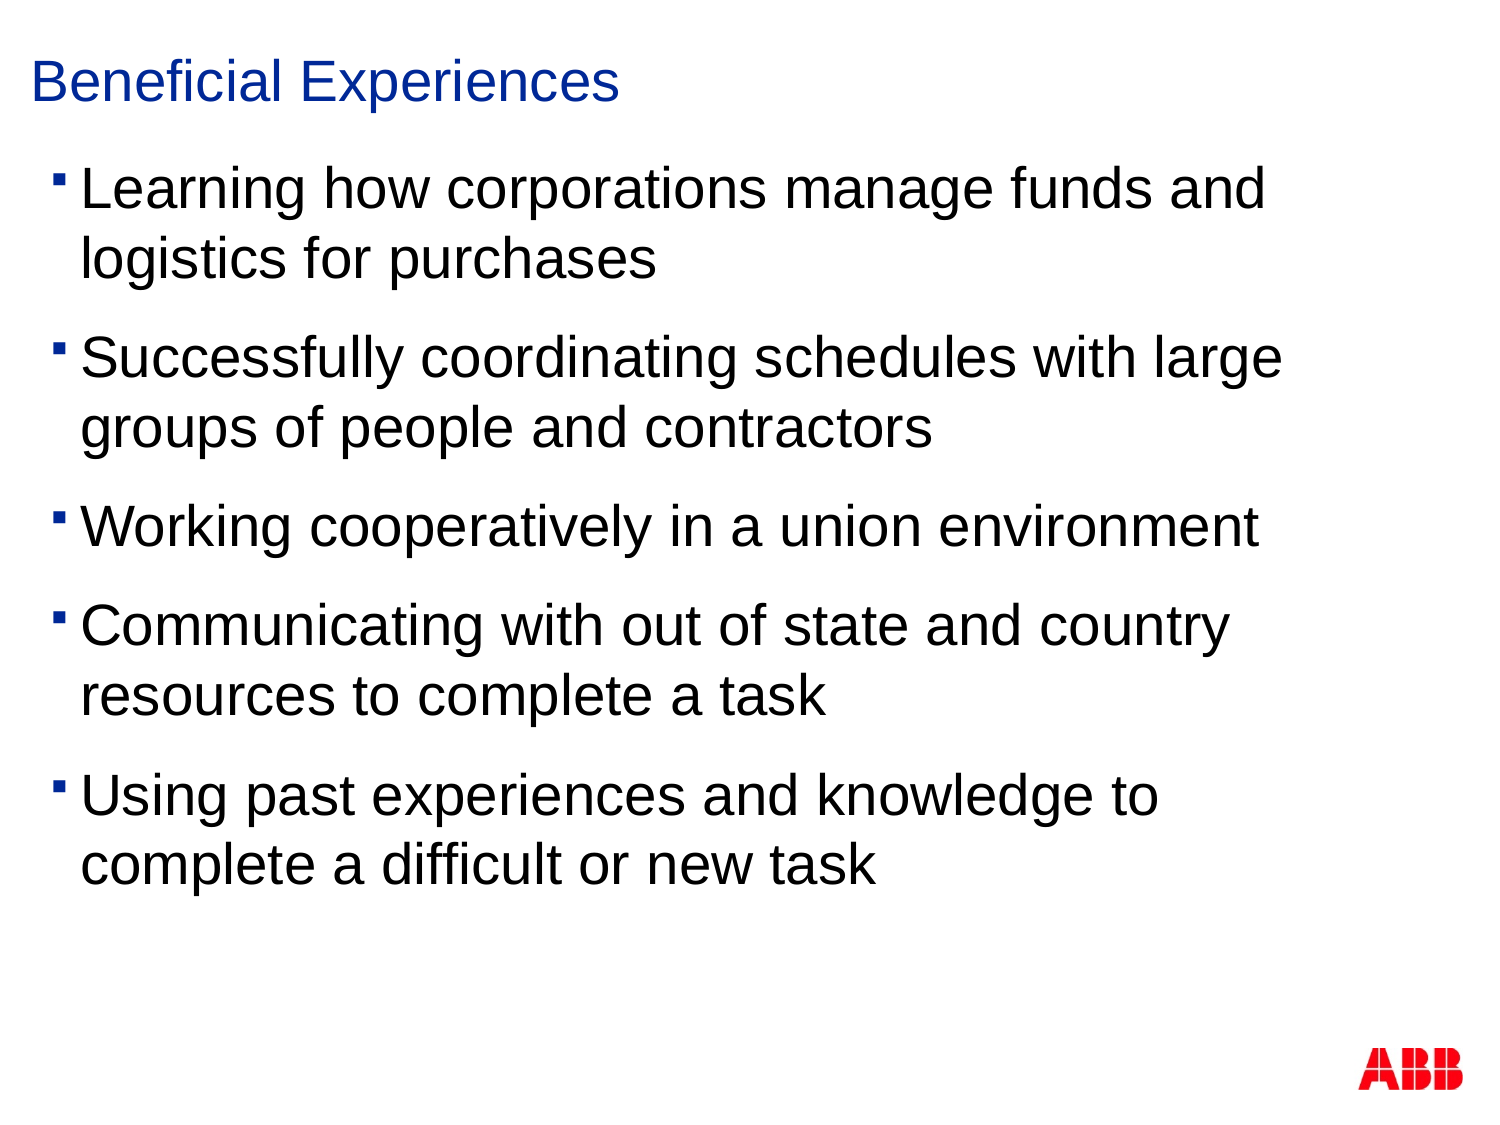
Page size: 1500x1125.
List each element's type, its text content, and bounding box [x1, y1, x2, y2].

title Beneficial Experiences [0, 0, 1500, 209]
list Learning how corporations manage funds and logistics for purchases Successfully coordinating schedules with large groups of people and contractors Working cooperatively in a union environment Communicating with out of state and country resources to complete a task Using past experiences and knowledge to complete a difficult or new task [49, 149, 1388, 1001]
picture [1352, 1048, 1463, 1090]
